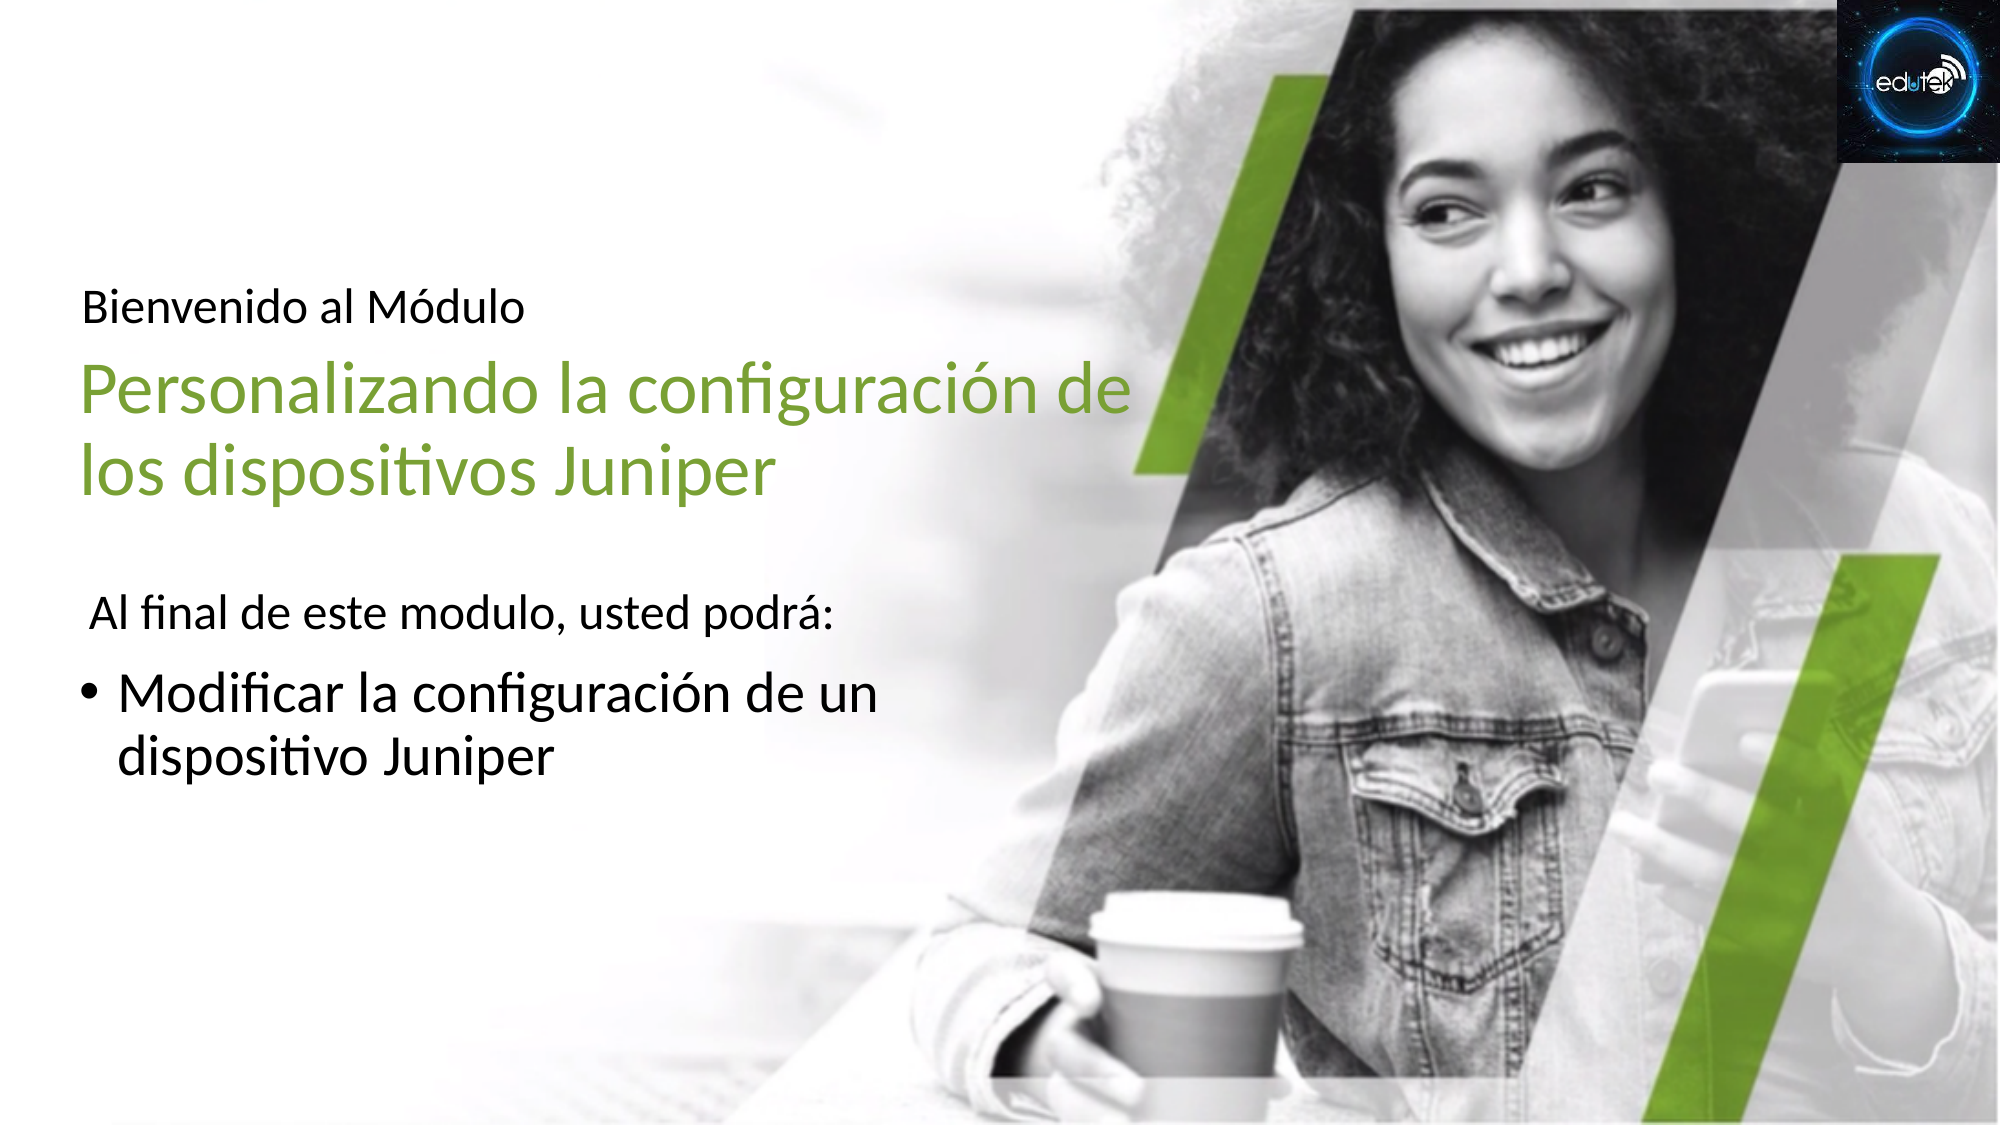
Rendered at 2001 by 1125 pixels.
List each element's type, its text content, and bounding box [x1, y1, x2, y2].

list Modificar la configuración de un dispositivo Juniper [64, 655, 1122, 974]
title Personalizando la configuración de los dispositivos Juniper [64, 341, 1158, 565]
picture [111, 0, 2000, 1125]
